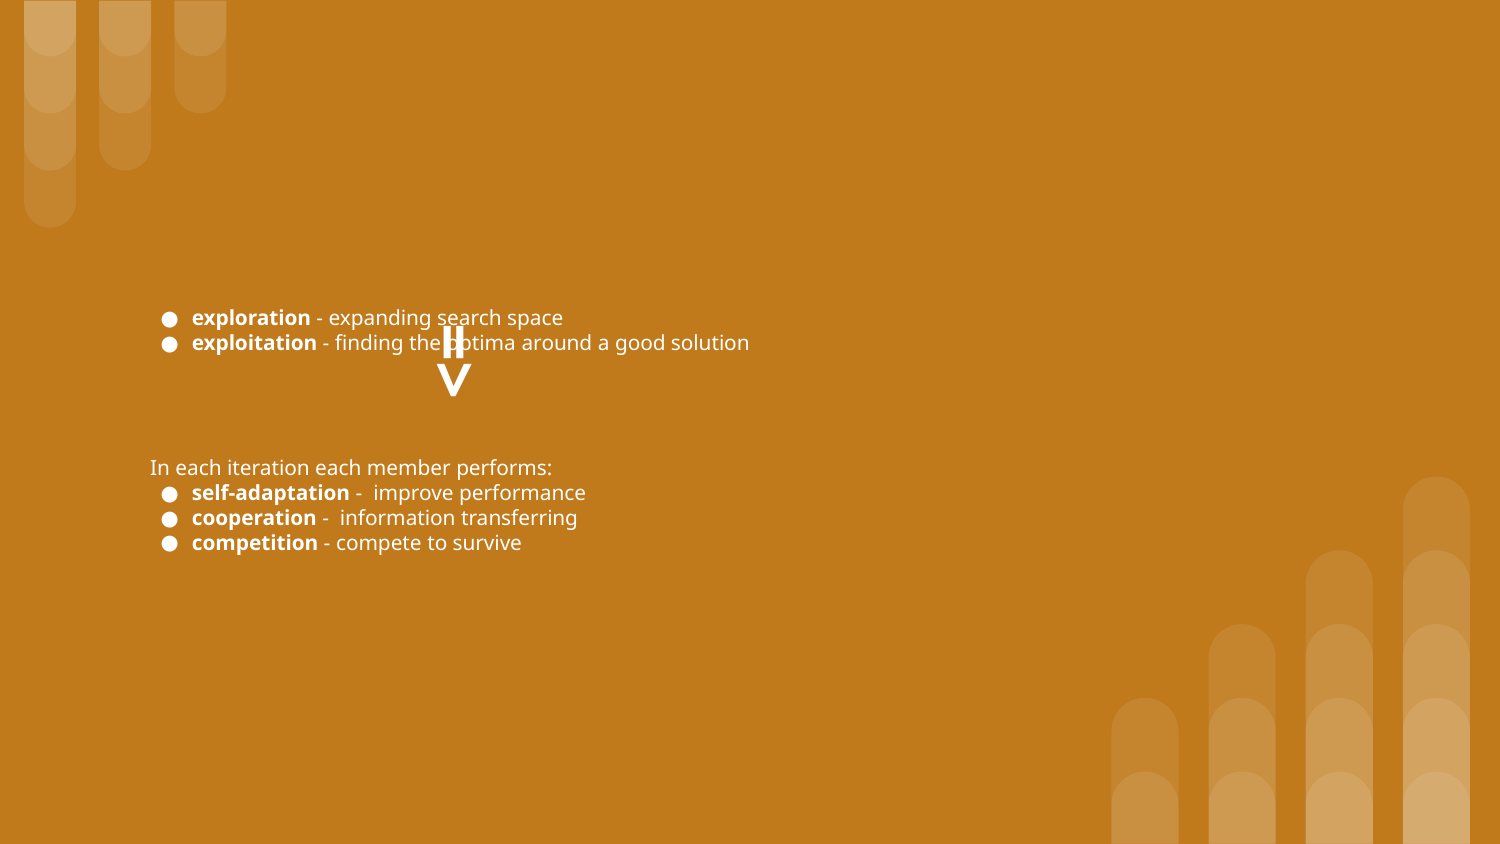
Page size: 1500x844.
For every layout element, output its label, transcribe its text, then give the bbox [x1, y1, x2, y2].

text_box => [402, 308, 513, 445]
title exploration - expanding search space exploitation - finding the optima around a good solution In each iteration each member performs: self-adaptation - improve performance cooperation - information transferring competition - compete to survive [135, 264, 1392, 572]
